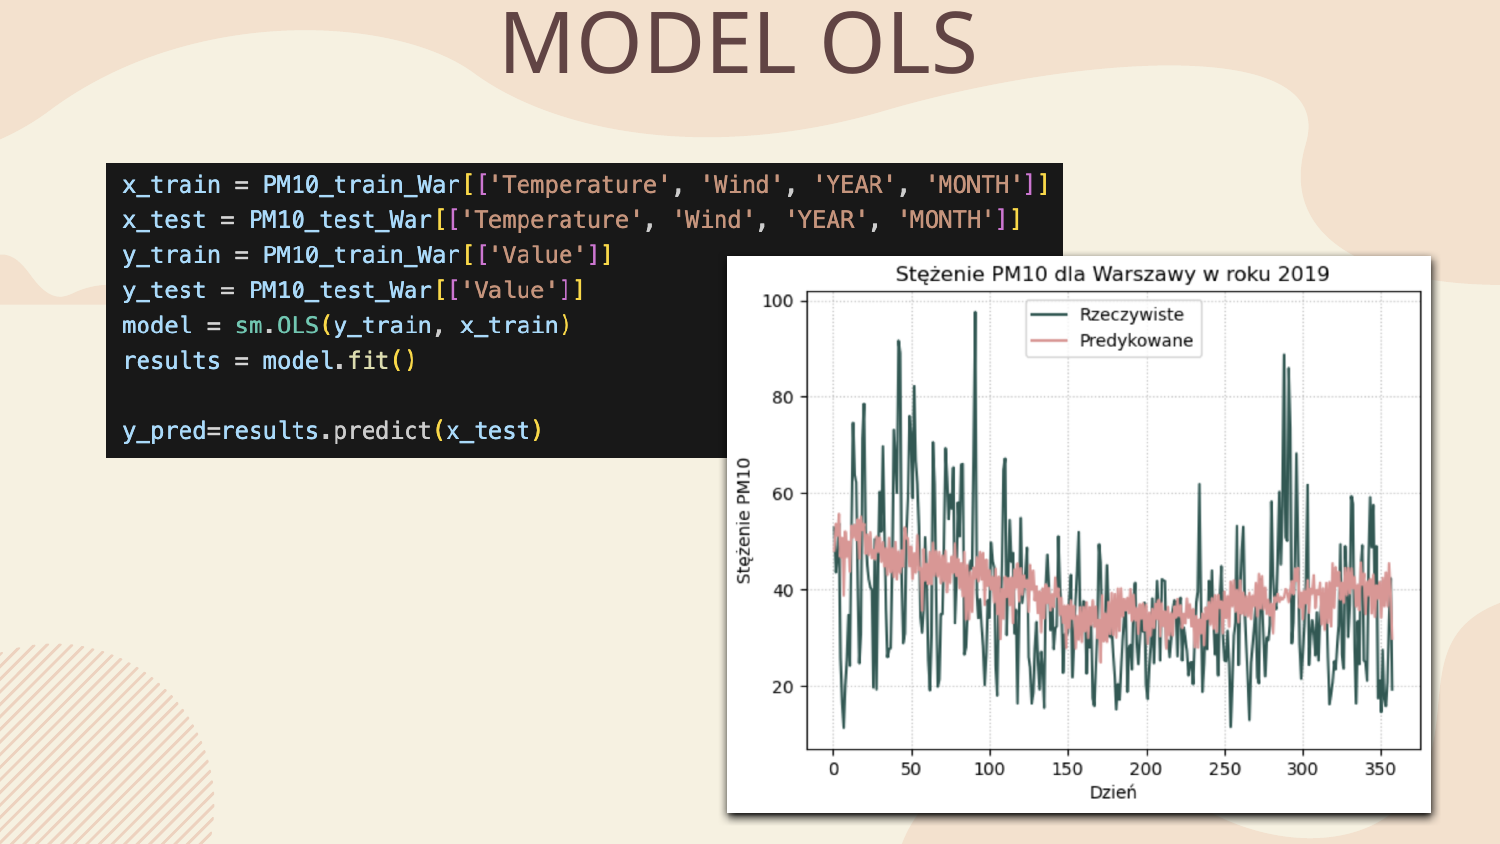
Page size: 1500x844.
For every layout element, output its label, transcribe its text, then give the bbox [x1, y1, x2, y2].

title MODEL OLS [85, 0, 1415, 67]
picture [106, 163, 1432, 813]
